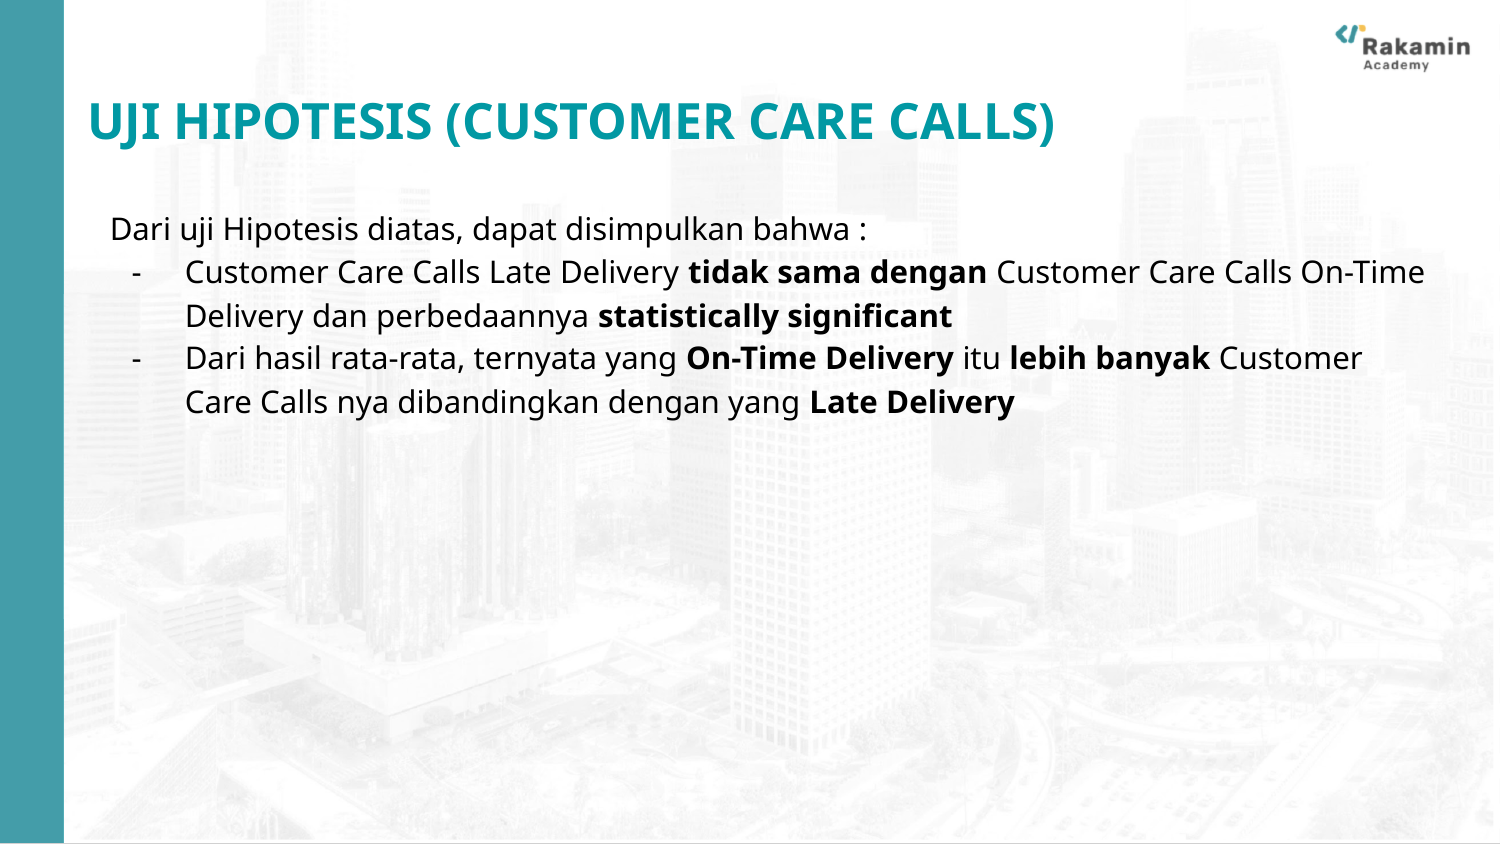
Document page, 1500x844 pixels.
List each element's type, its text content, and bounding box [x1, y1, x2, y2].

picture [0, 0, 1500, 844]
list Dari uji Hipotesis diatas, dapat disimpulkan bahwa : Customer Care Calls Late Delivery tidak sama dengan Customer Care Calls On-Time Delivery dan perbedaannya statistically significant Dari hasil rata-rata, ternyata yang On-Time Delivery itu lebih banyak Customer Care Calls nya dibandingkan dengan yang Late Delivery [94, 189, 1449, 750]
title UJI HIPOTESIS (CUSTOMER CARE CALLS) [72, 72, 1449, 167]
